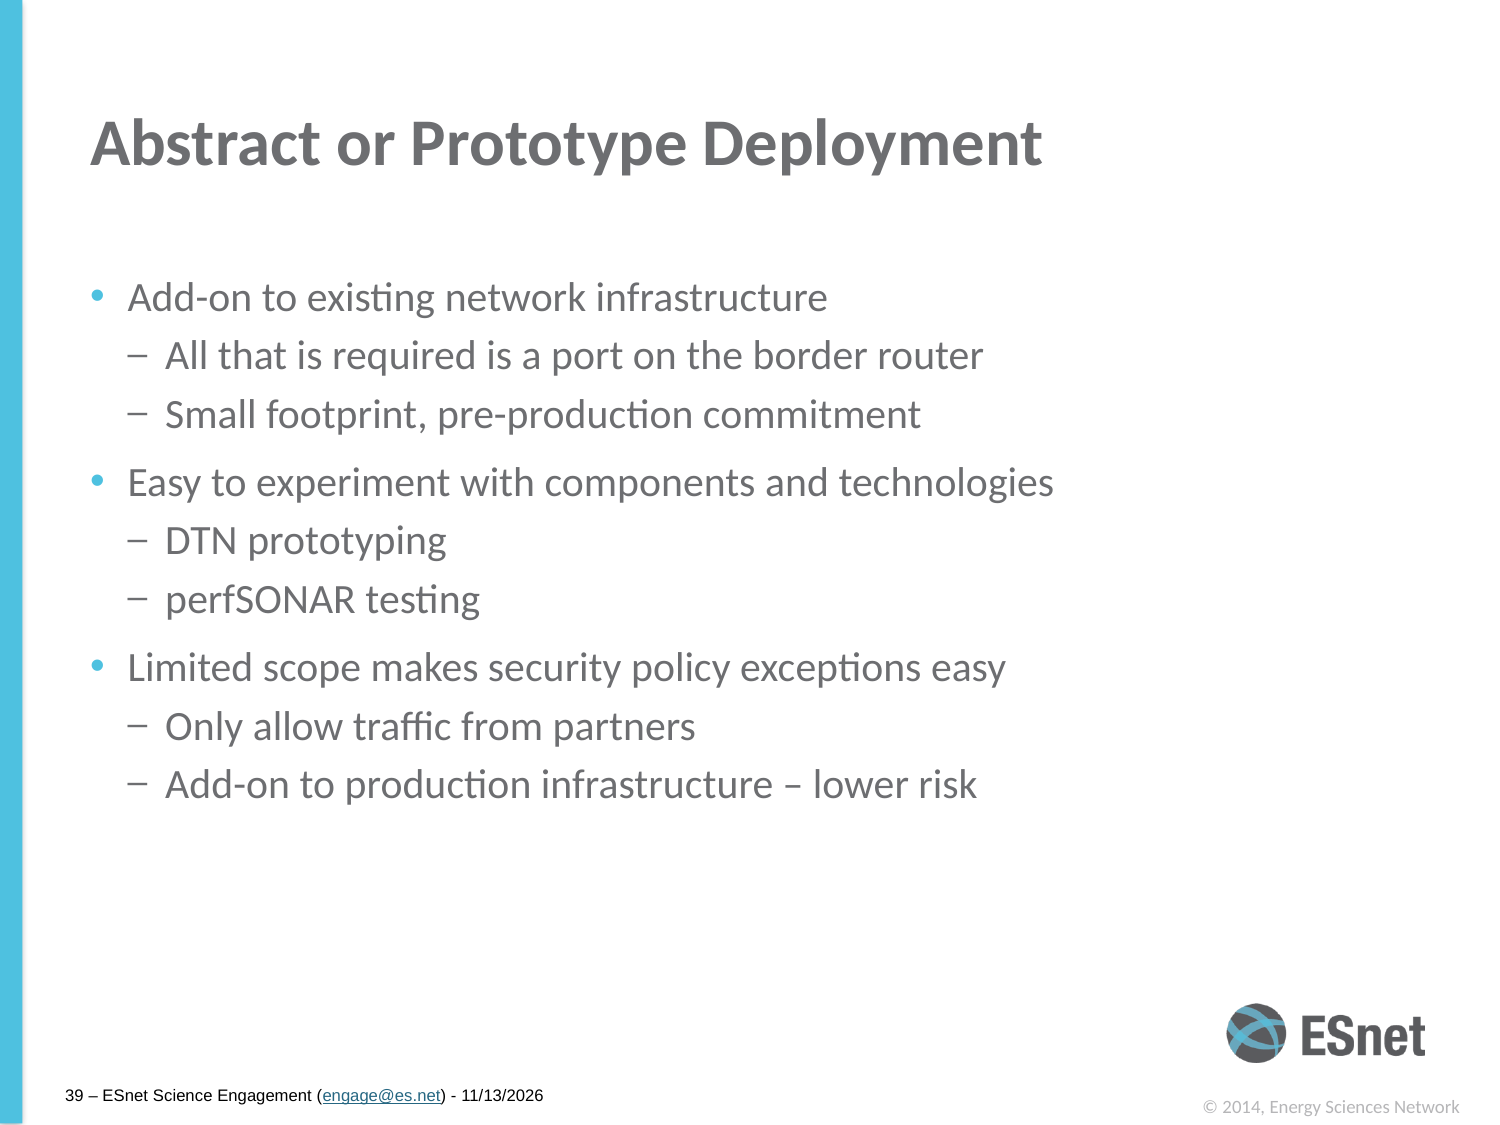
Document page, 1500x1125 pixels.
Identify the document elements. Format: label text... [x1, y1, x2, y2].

text_box © 2014, Energy Sciences Network [1187, 1095, 1500, 1125]
title Abstract or Prototype Deployment [75, 45, 1425, 233]
picture [1226, 1003, 1425, 1063]
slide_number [50, 1080, 582, 1110]
list Add-on to existing network infrastructure All that is required is a port on the border router Small footprint, pre-production commitment Easy to experiment with components and technologies DTN prototyping perfSONAR testing Limited scope makes security policy exceptions easy Only allow traffic from partners Add-on to production infrastructure – lower risk [75, 262, 1425, 976]
